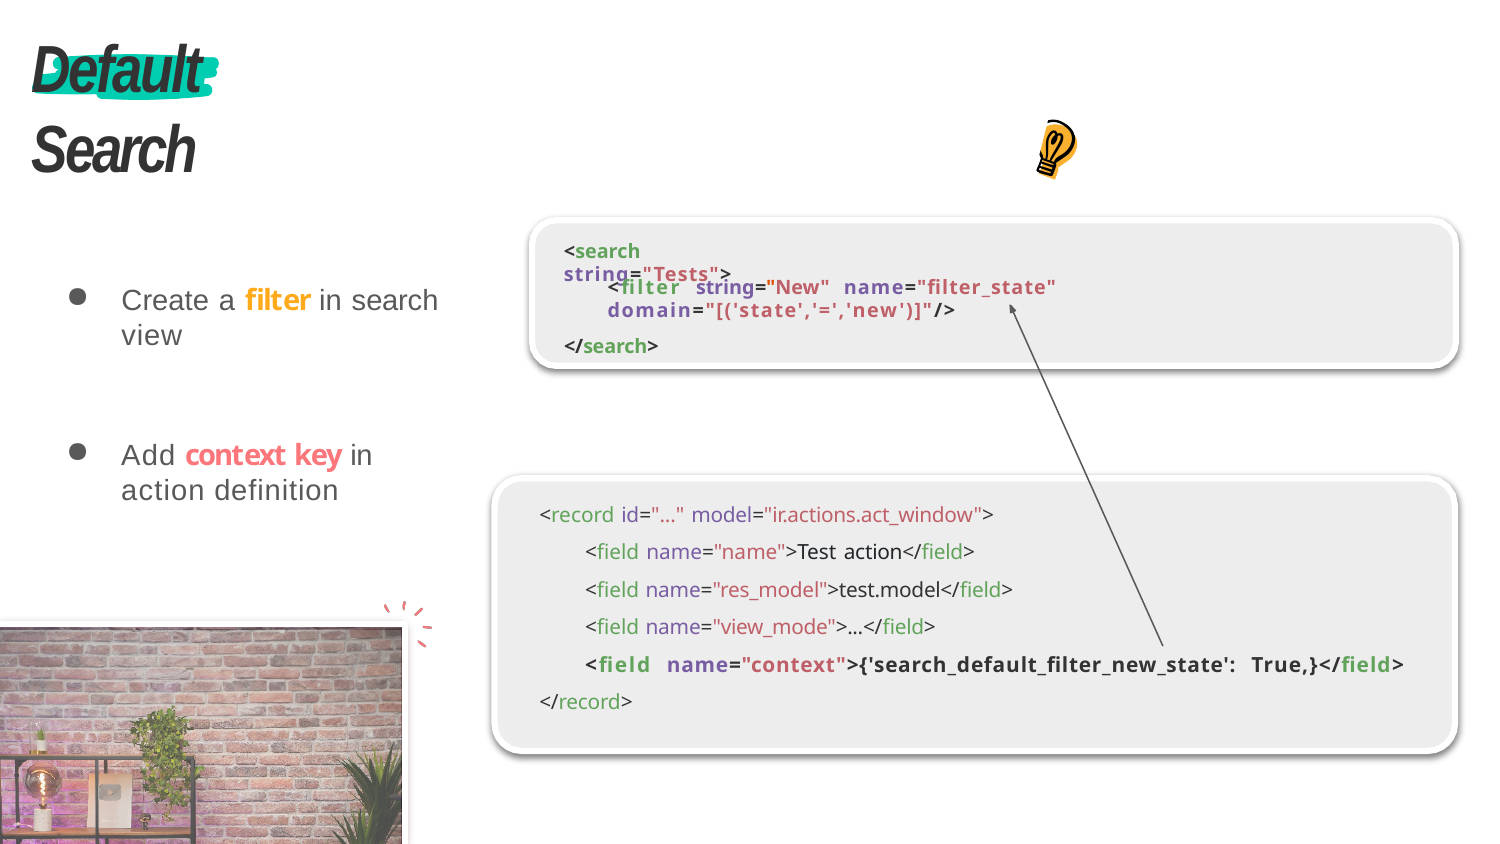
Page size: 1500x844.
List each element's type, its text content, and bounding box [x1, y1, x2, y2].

text_box Create a filter in search view [64, 278, 450, 351]
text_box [481, 468, 1468, 767]
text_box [519, 210, 1469, 382]
text_box Add context key in action definition [64, 433, 388, 506]
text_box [0, 587, 444, 844]
picture [1035, 114, 1083, 185]
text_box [1009, 304, 1164, 648]
title Default Search [29, 24, 379, 187]
picture [32, 53, 219, 100]
